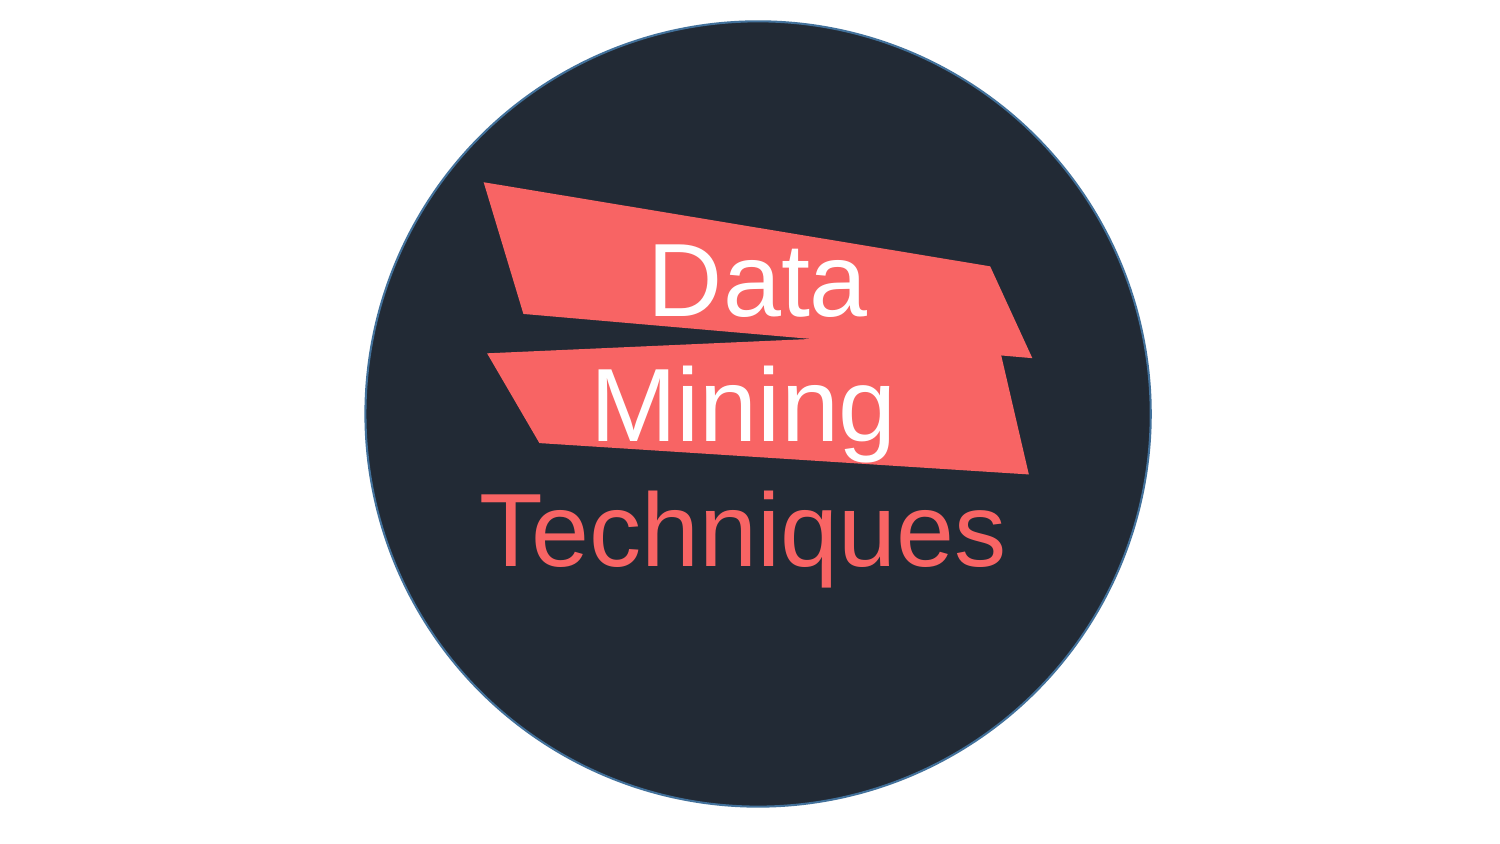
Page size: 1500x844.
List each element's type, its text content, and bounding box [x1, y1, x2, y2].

text_box Data Mining Techniques [450, 206, 1066, 715]
text_box [505, 715, 1011, 807]
text_box [483, 182, 627, 206]
text_box [365, 21, 1151, 658]
